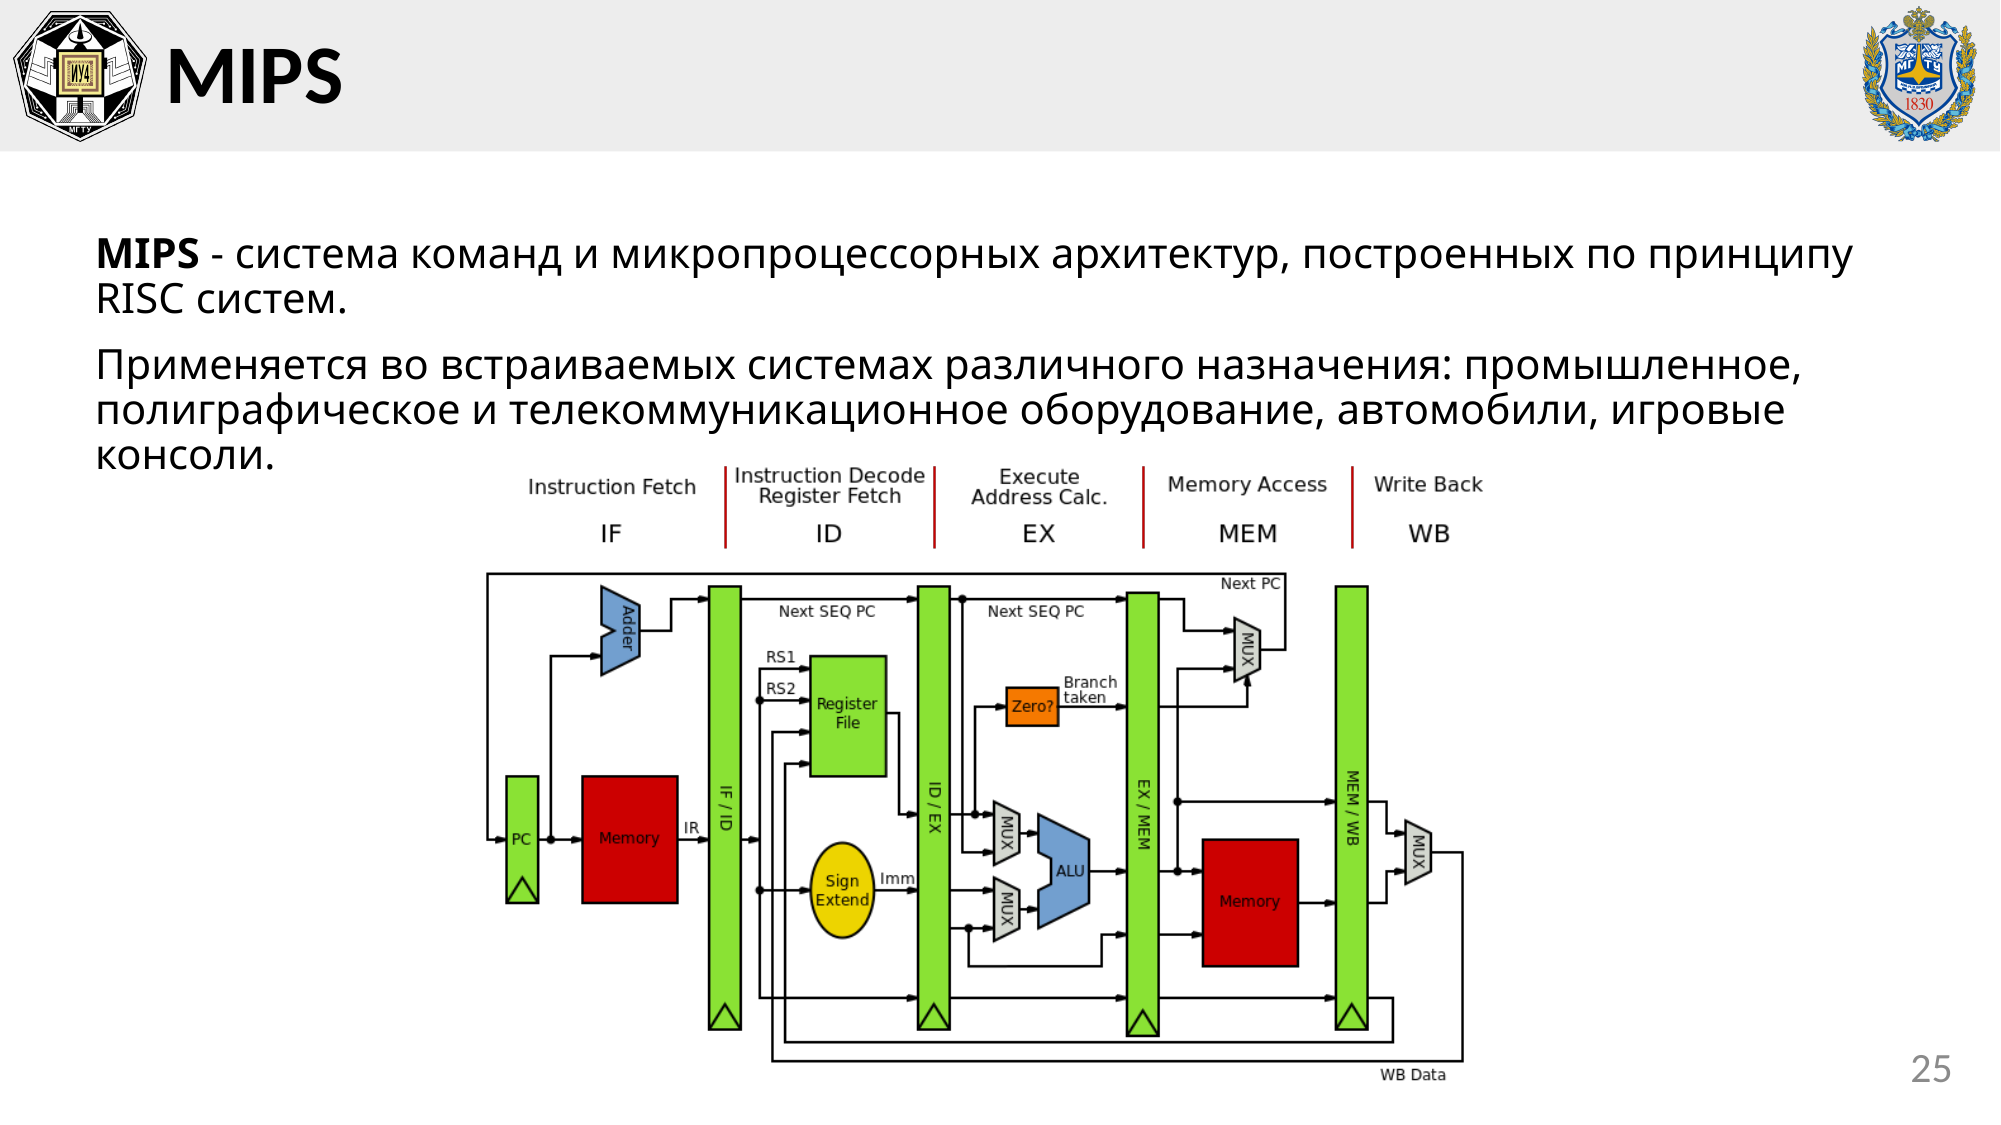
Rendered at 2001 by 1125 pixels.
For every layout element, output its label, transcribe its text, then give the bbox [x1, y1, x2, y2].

picture [475, 460, 1488, 1093]
list MIPS - система команд и микропроцессорных архитектур, построенных по принципу RISC систем. Применяется во встраиваемых системах различного назначения: промышленное, полиграфическое и телекоммуникационное оборудование, автомобили, игровые консоли. [80, 225, 1946, 1019]
text_box MIPS [0, 0, 2000, 152]
slide_number 25 [1517, 1036, 1968, 1097]
picture [1862, 5, 1977, 142]
picture [13, 11, 147, 142]
